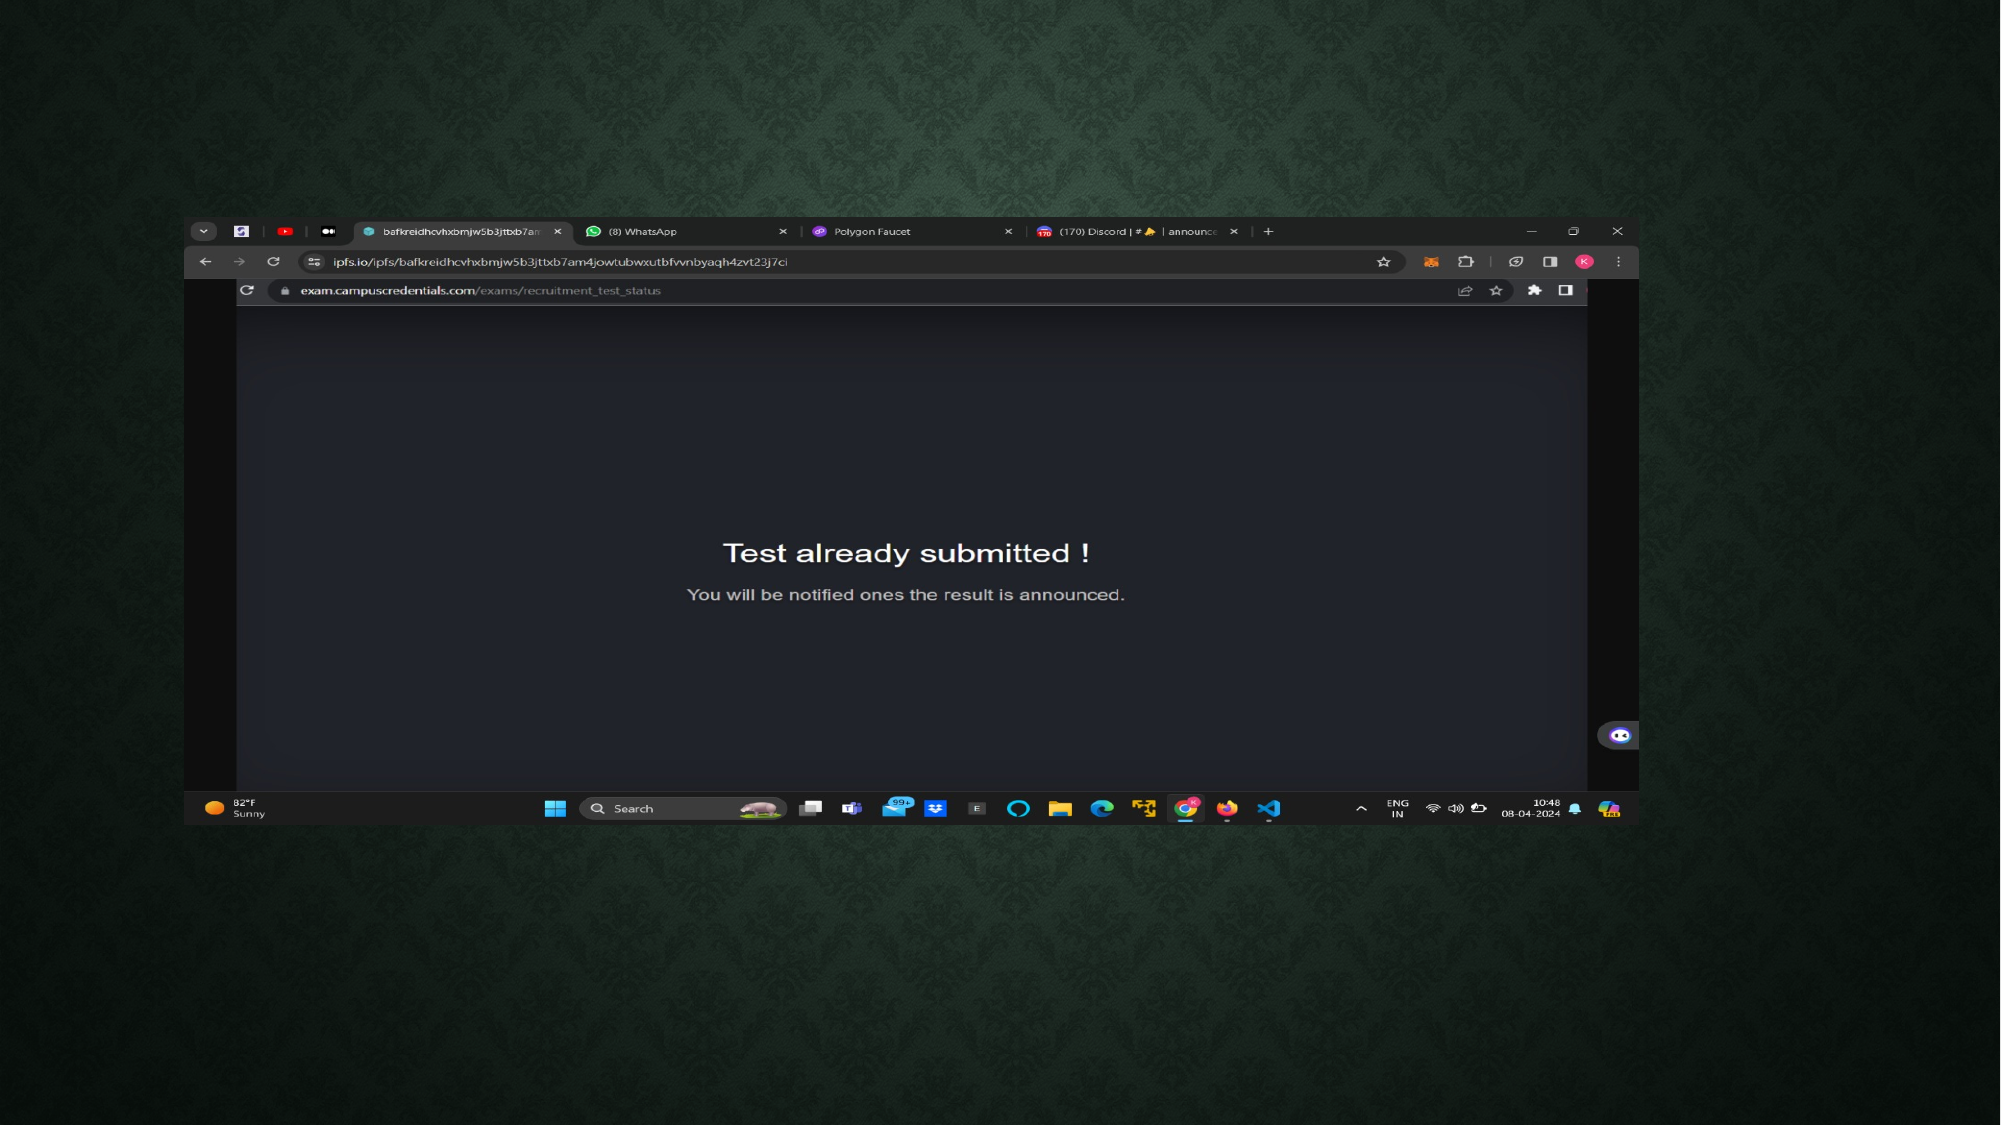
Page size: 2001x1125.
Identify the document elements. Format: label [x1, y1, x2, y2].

list [183, 217, 1640, 825]
